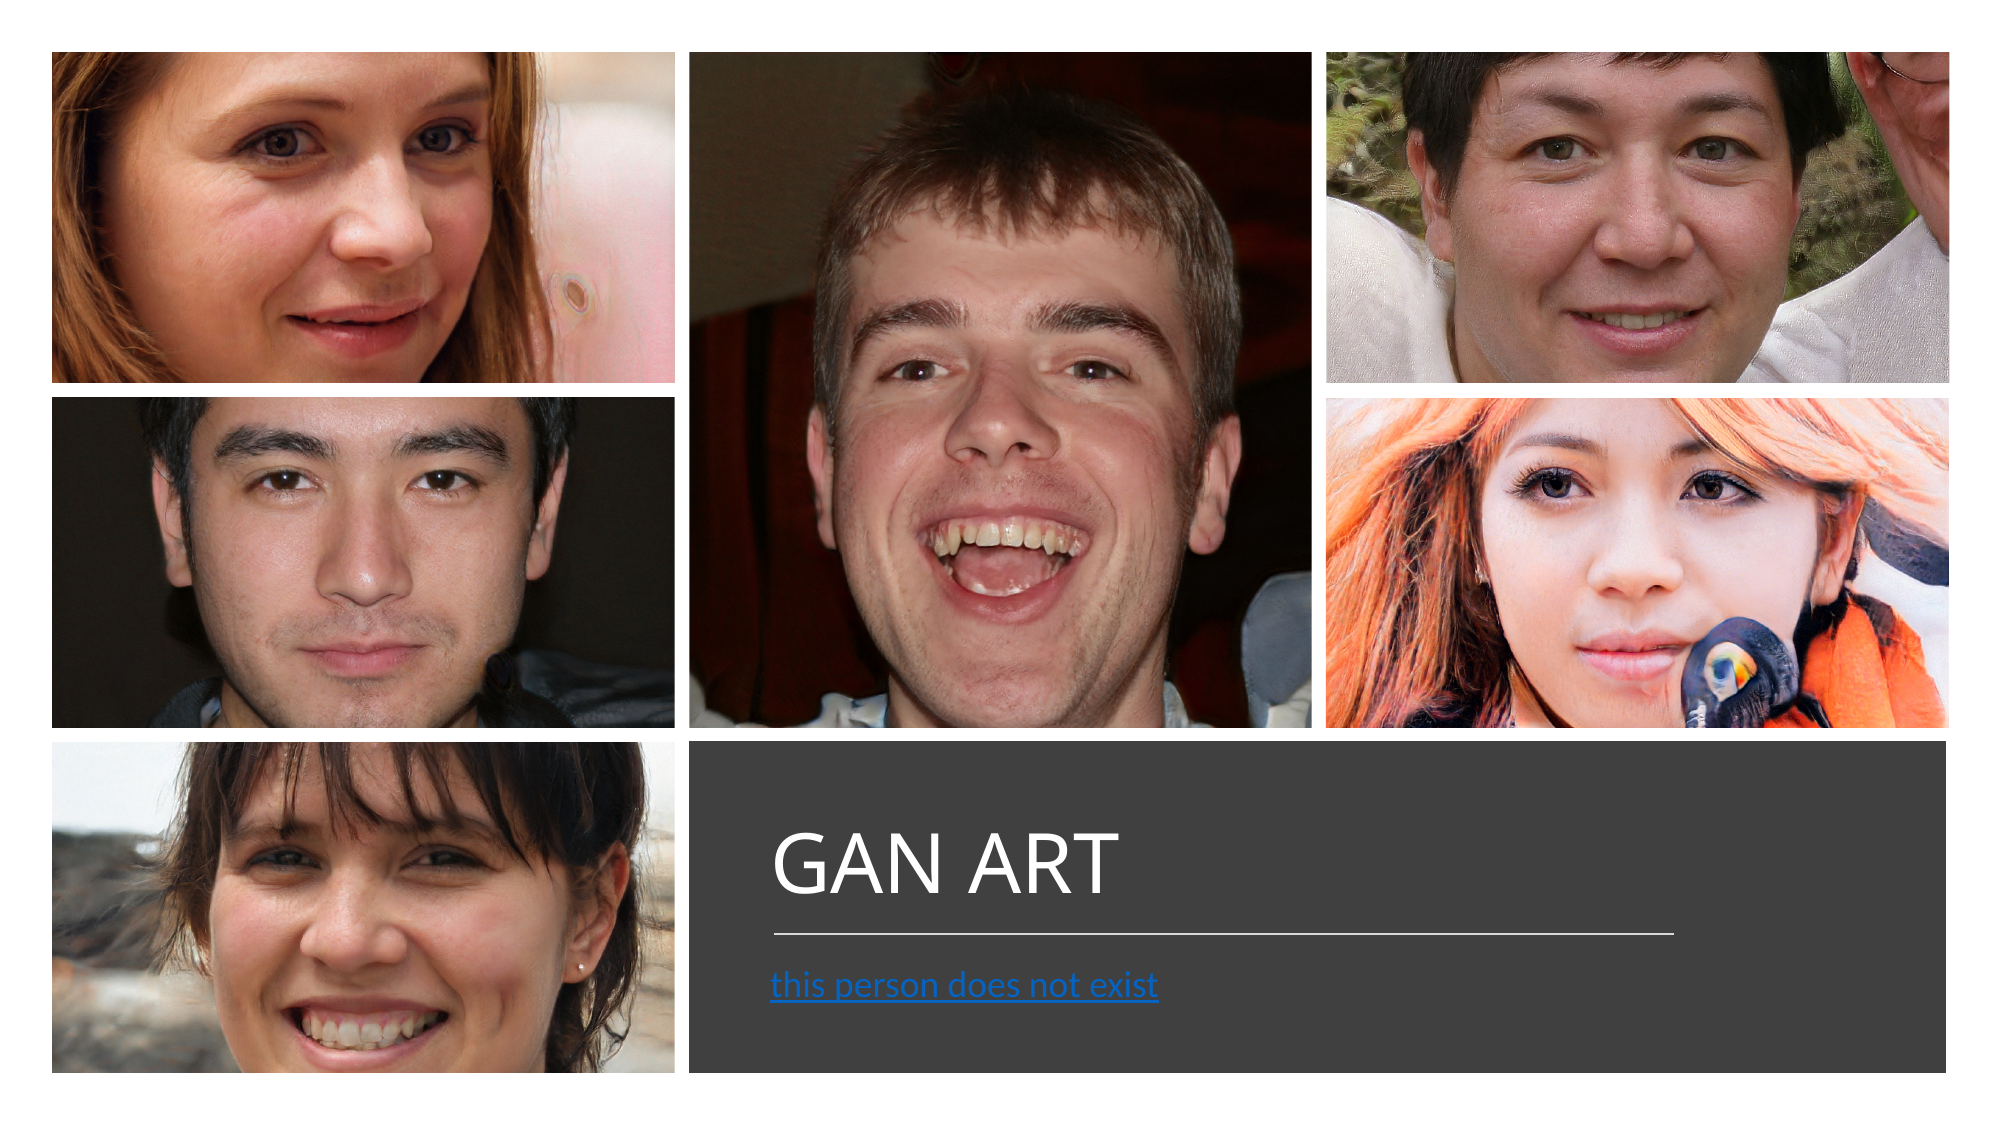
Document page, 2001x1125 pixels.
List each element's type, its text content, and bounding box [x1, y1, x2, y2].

picture [52, 742, 675, 1073]
picture [52, 52, 676, 383]
title GAN ART [755, 777, 1876, 920]
picture [689, 52, 1312, 728]
picture [52, 397, 675, 728]
picture [1326, 52, 1950, 383]
picture [1325, 398, 1949, 728]
text_box [698, 750, 1937, 1064]
list this person does not exist [755, 957, 1876, 1025]
